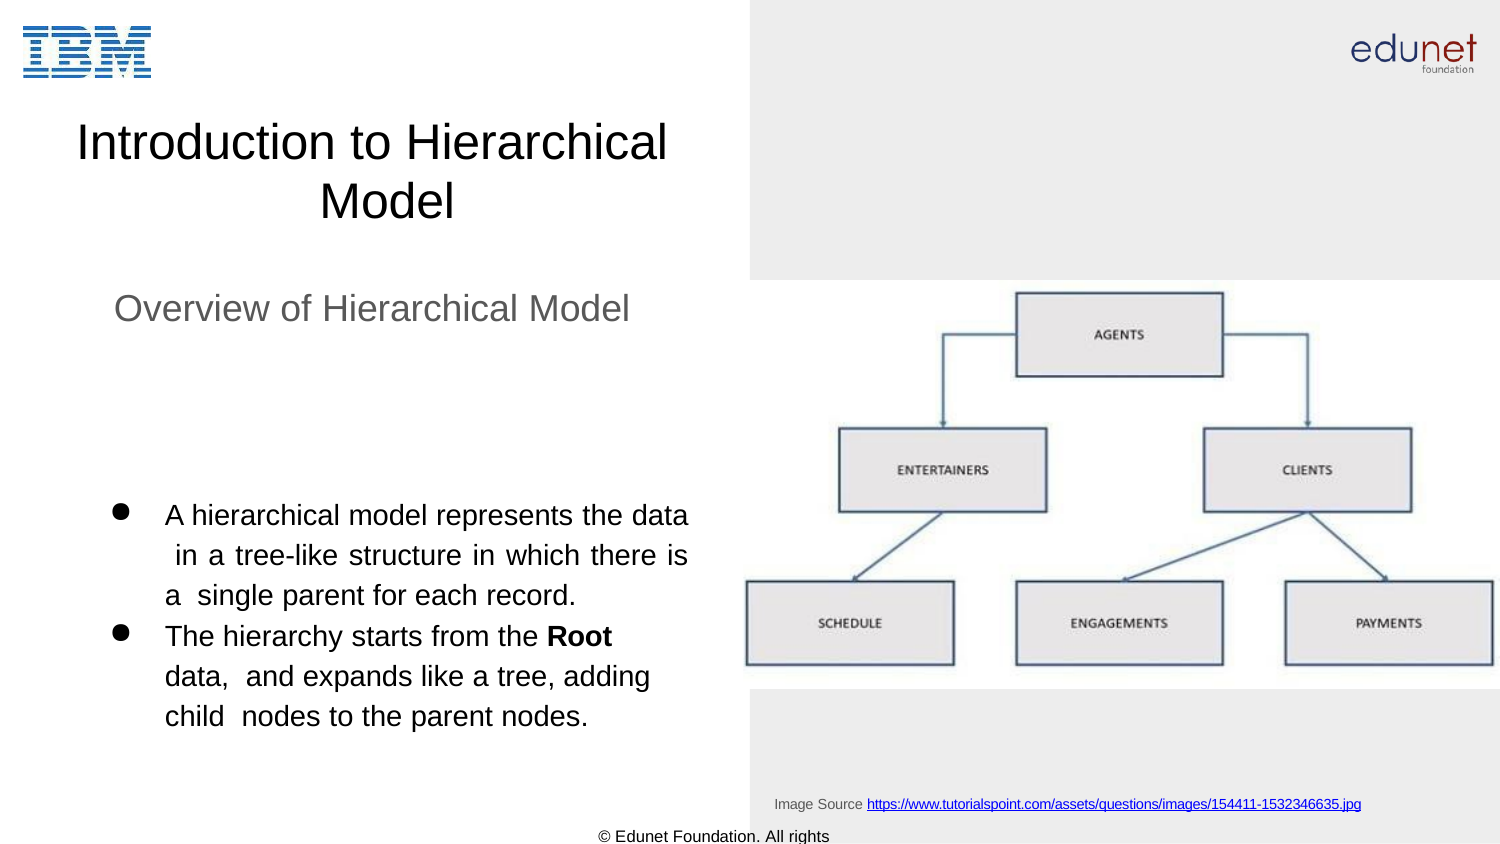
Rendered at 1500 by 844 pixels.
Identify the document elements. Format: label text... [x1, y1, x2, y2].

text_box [749, 697, 1500, 844]
footer © Edunet Foundation. All rights reserved. [596, 825, 744, 844]
text_box Overview of Hierarchical Model [111, 282, 634, 330]
picture [721, 280, 1500, 689]
title Introduction to Hierarchical Model [73, 105, 671, 252]
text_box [749, 0, 1500, 279]
text_box A hierarchical model represents the data in a tree-like structure in which there is a single parent for each record. The hierarchy starts from the Root data, and expands like a tree, adding child nodes to the parent nodes. [107, 489, 690, 733]
picture [23, 26, 151, 78]
